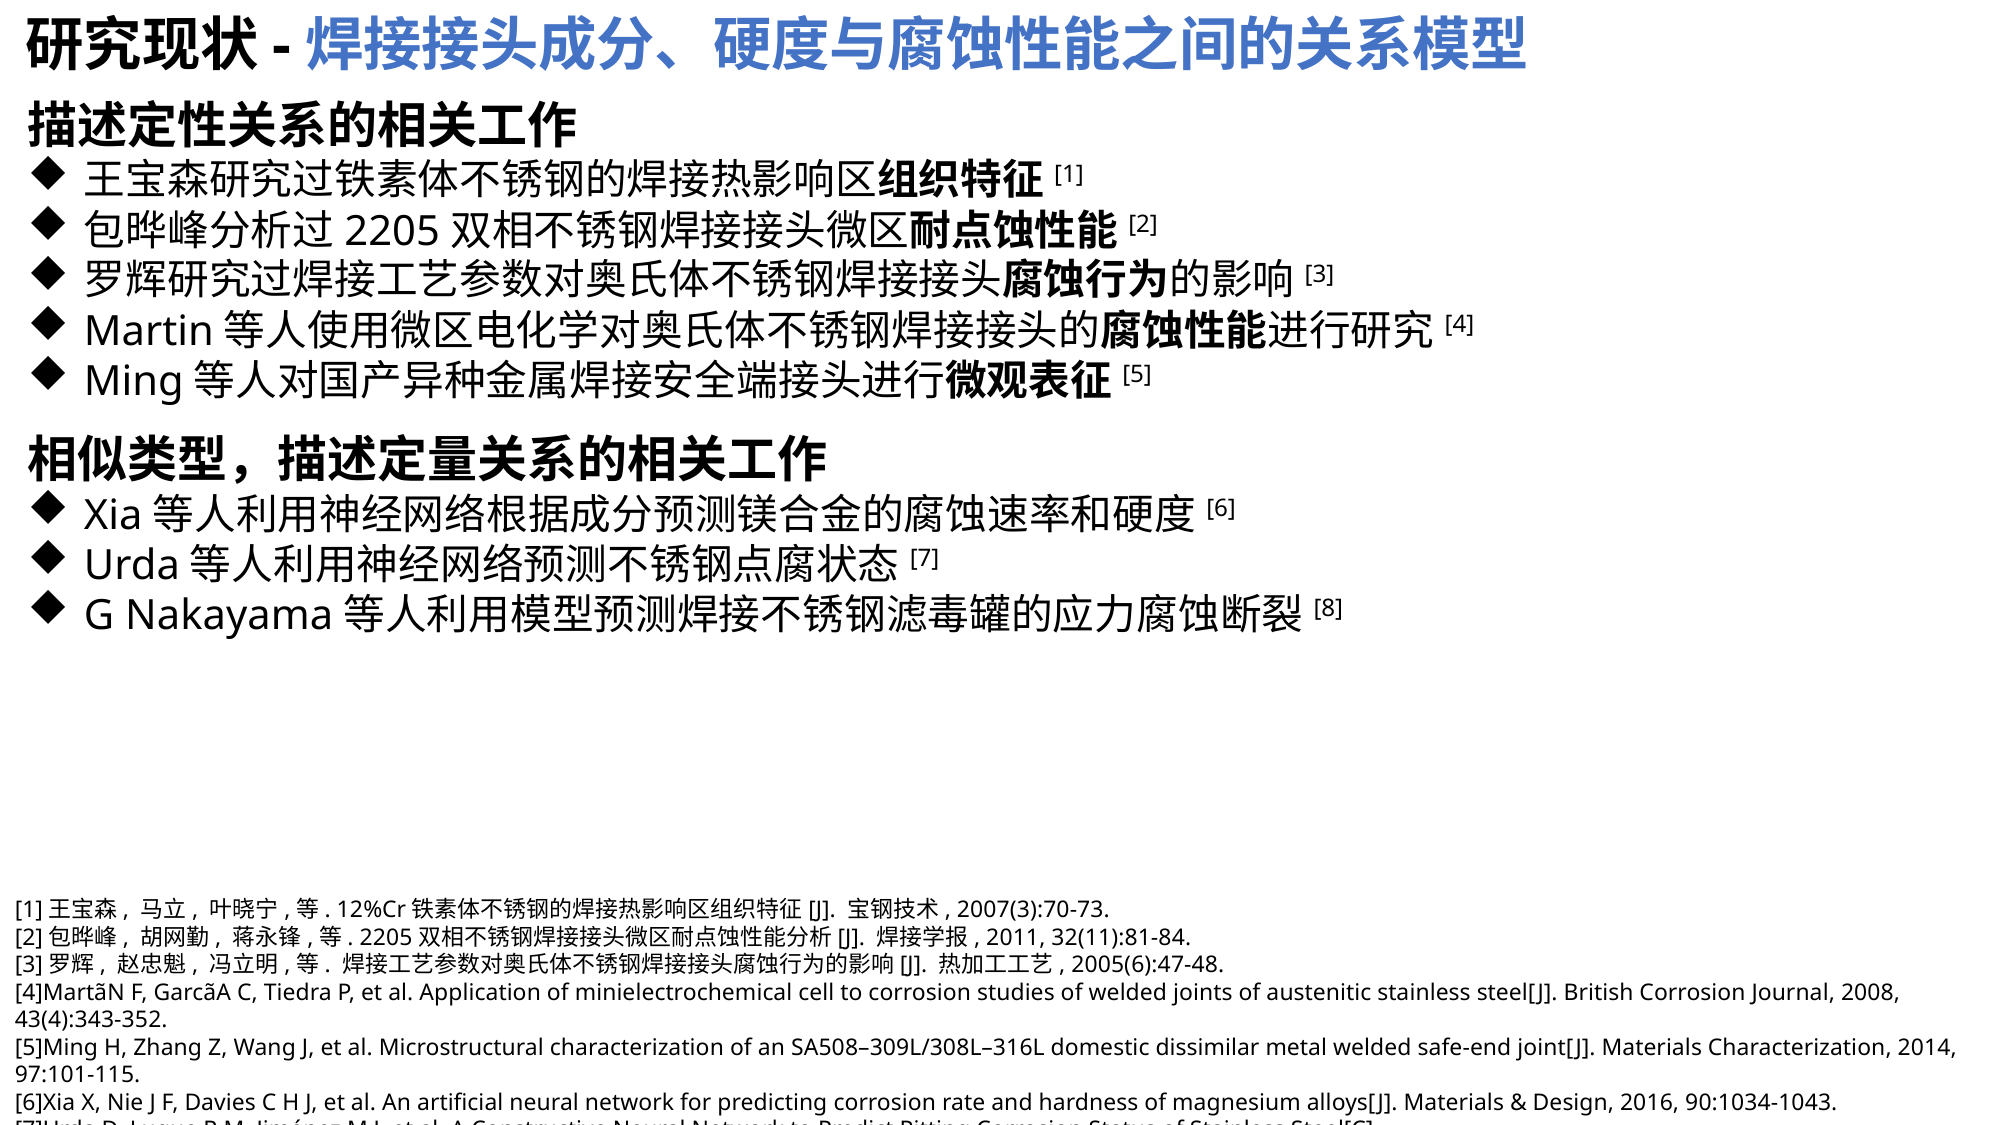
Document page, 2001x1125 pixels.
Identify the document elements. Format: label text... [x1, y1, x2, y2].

text_box 描述定性关系的相关工作 王宝森研究过铁素体不锈钢的焊接热影响区组织特征[1] 包晔峰分析过2205双相不锈钢焊接接头微区耐点蚀性能[2] 罗辉研究过焊接工艺参数对奥氏体不锈钢焊接接头腐蚀行为的影响[3] Martin等人使用微区电化学对奥氏体不锈钢焊接接头的腐蚀性能进行研究[4] Ming等人对国产异种金属焊接安全端接头进行微观表征[5] [12, 85, 1498, 411]
text_box 研究现状-焊接接头成分、硬度与腐蚀性能之间的关系模型 [10, 0, 1544, 85]
text_box 相似类型，描述定量关系的相关工作 Xia等人利用神经网络根据成分预测镁合金的腐蚀速率和硬度[6] Urda等人利用神经网络预测不锈钢点腐状态[7] G Nakayama等人利用模型预测焊接不锈钢滤毒罐的应力腐蚀断裂[8] [12, 420, 1498, 645]
text_box [1]王宝森, 马立, 叶晓宁,等. 12%Cr铁素体不锈钢的焊接热影响区组织特征[J]. 宝钢技术, 2007(3):70-73. [2]包晔峰, 胡网勤, 蒋永锋,等. 2205双相不锈钢焊接接头微区耐点蚀性能分析[J]. 焊接学报, 2011, 32(11):81-84. [3]罗辉, 赵忠魁, 冯立明,等. 焊接工艺参数对奥氏体不锈钢焊接接头腐蚀行为的影响[J]. 热加工工艺, 2005(6):47-48. [4]Martã­N F, Garcã­A C, Tiedra P, et al. Application of minielectrochemical cell to corrosion studies of welded joints of austenitic stainless steel[J]. British Corrosion Journal, 2008, 43(4):343-352. [5]Ming H, Zhang Z, Wang J, et al. Microstructural characterization of an SA508–309L/308L–316L domestic dissimilar metal welded safe-end joint[J]. Materials Characterization, 2014, 97:101-115. [6]Xia X, Nie J F, Davies C H J, et al. An artificial neural network for predicting corrosion rate and hardness of magnesium alloys[J]. Materials & Design, 2016, 90:1034-1043. [7]Urda D, Luque R M, Jiménez M J, et al. A Constructive Neural Network to Predict Pitting Corrosion Status of Stainless Steel[C] [8]Nakayama G, Sakakibara Y, Kouketsu T, et al. A Model to Predict Stress Corrosion Cracking of Welded Stainless Steel Canister[J]. 2017, 1(63-64):1-6. [0, 887, 2000, 1125]
